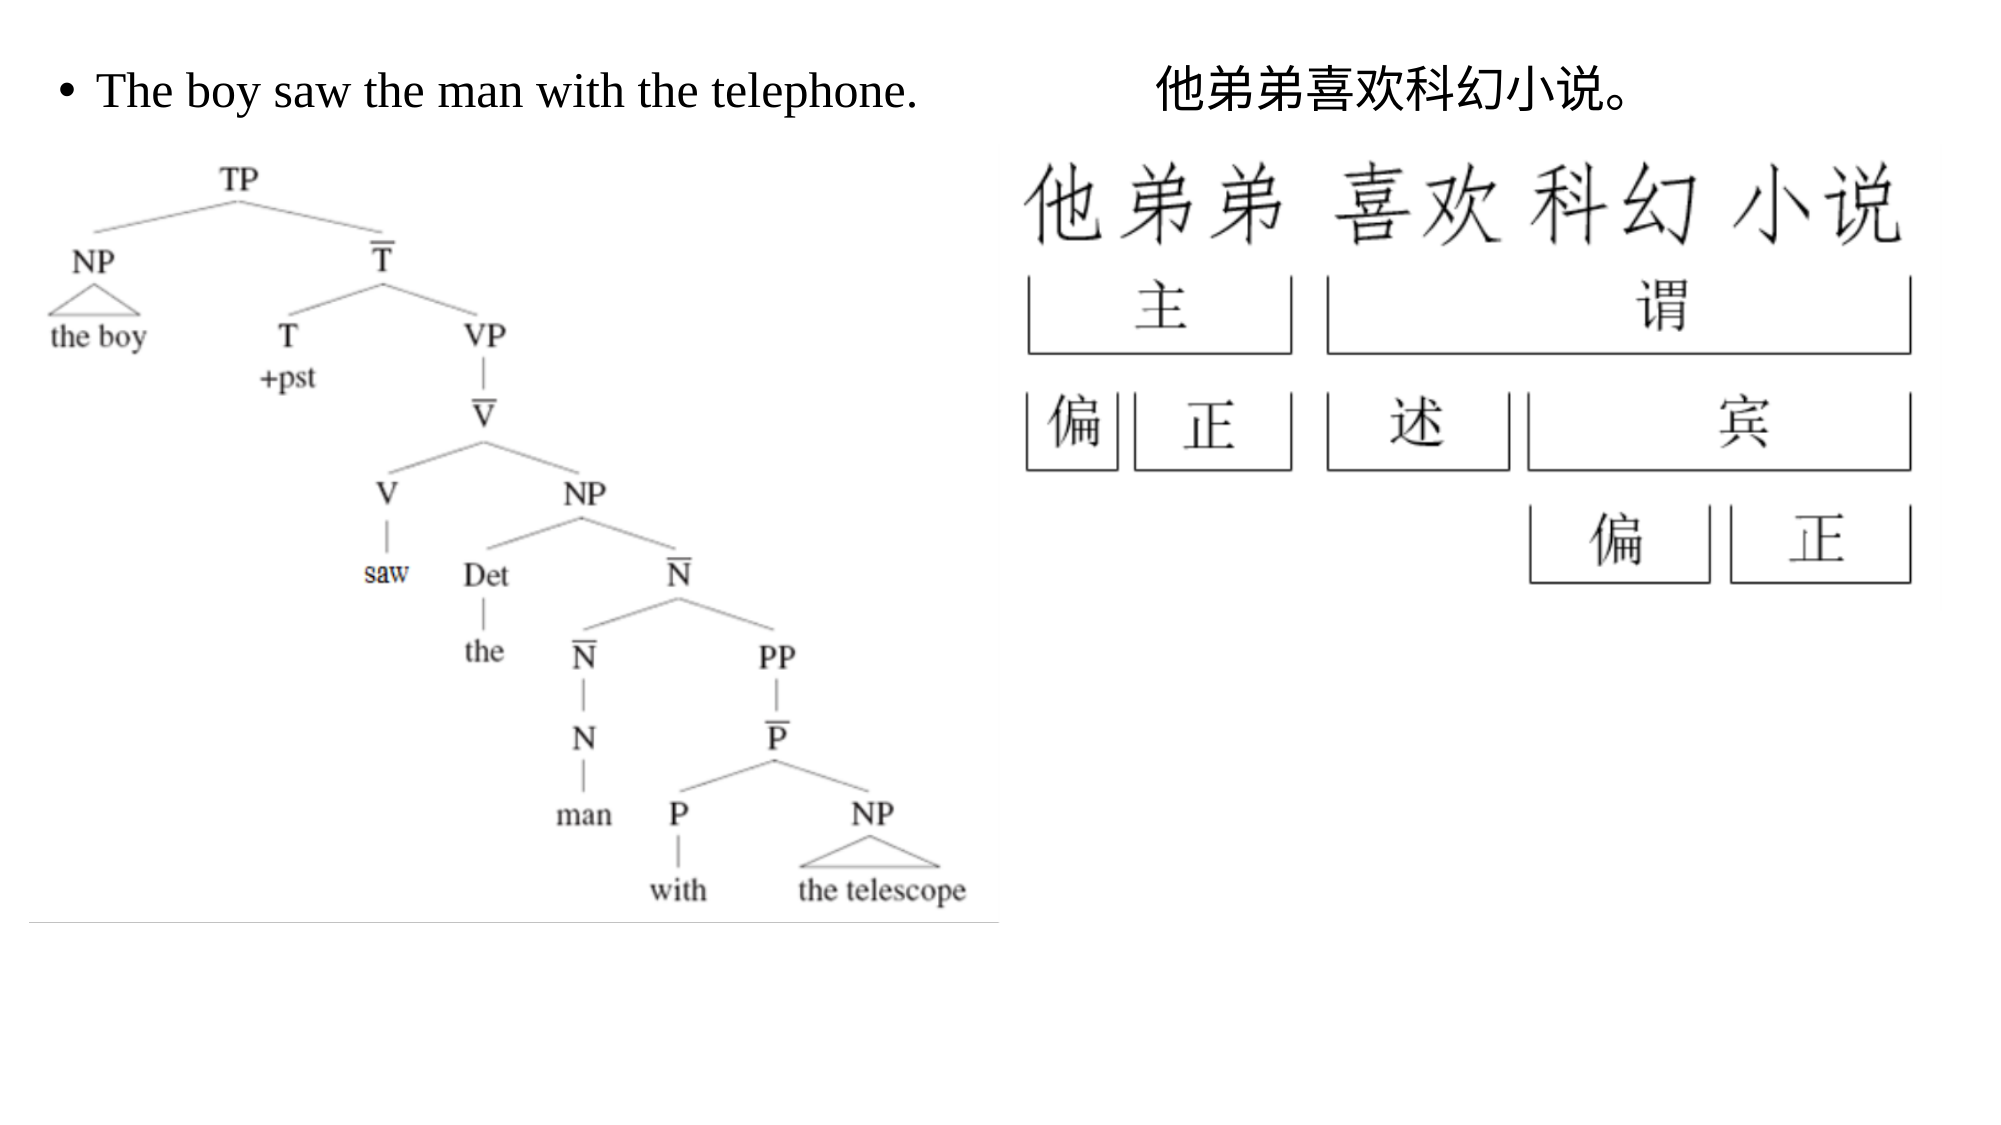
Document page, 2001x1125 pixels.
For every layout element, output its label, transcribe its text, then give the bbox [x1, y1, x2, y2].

list The boy saw the man with the telephone. 他弟弟喜欢科幻小说。 [43, 57, 1943, 1014]
picture [29, 144, 1000, 924]
picture [1002, 144, 1943, 611]
